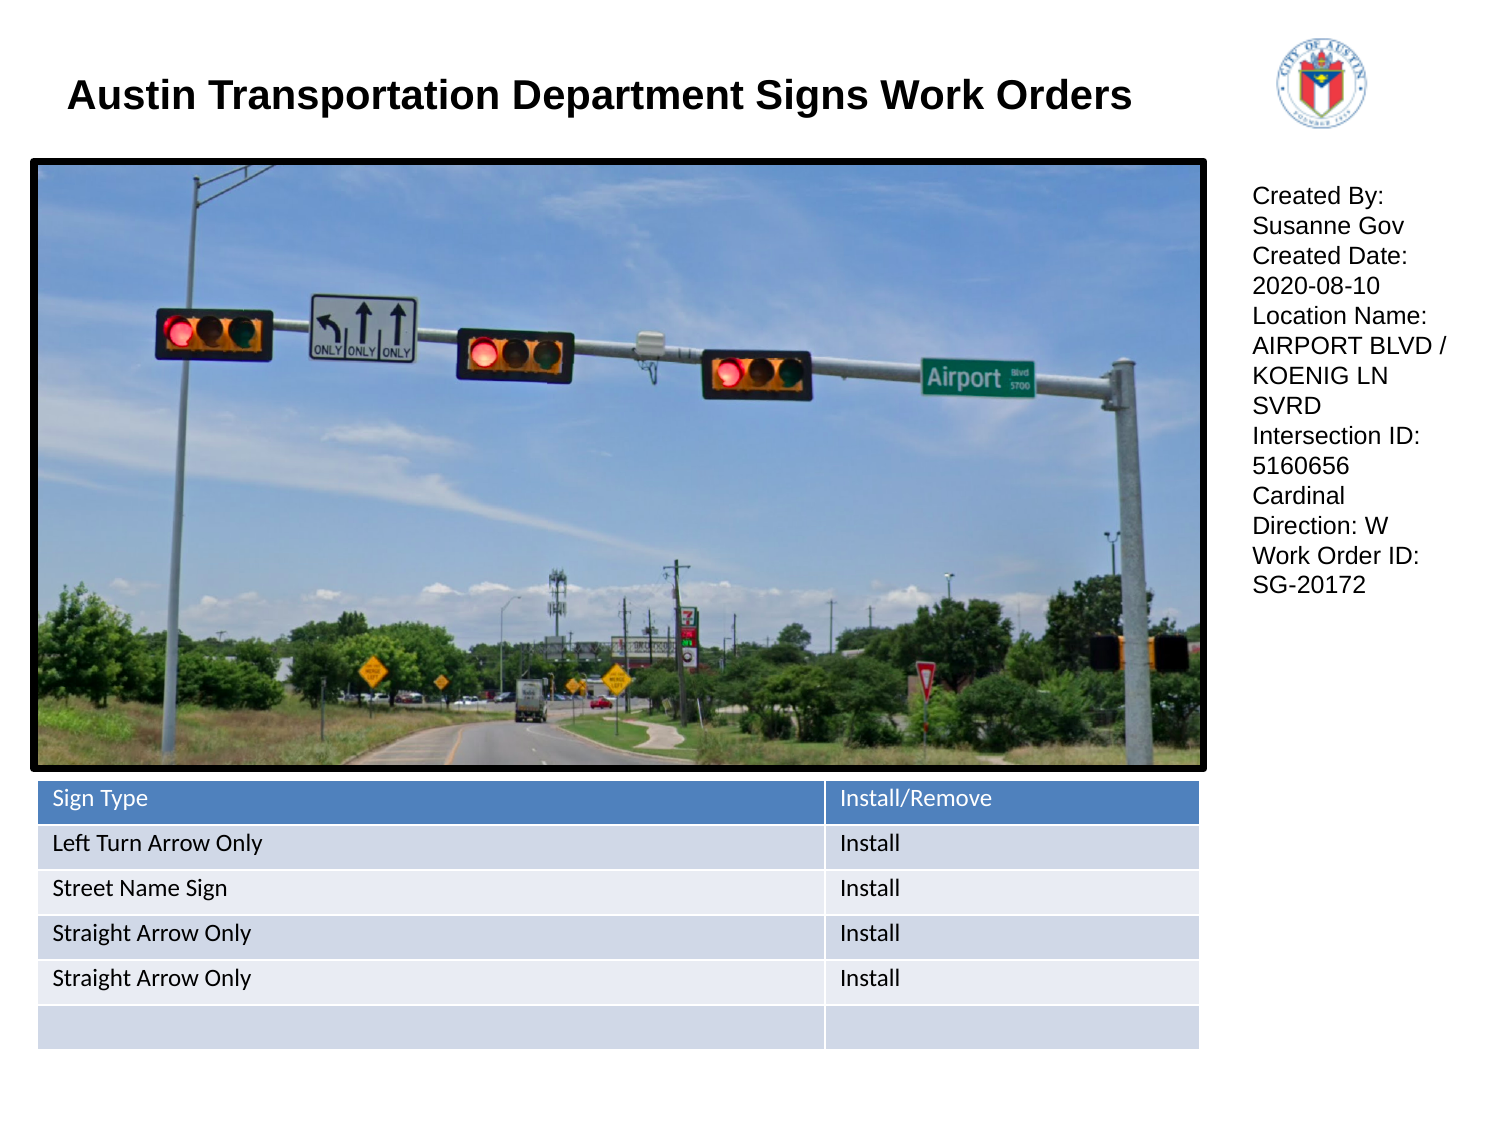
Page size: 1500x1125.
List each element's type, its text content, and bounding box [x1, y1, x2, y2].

table_cell Install [826, 871, 1199, 914]
table_cell Install [826, 826, 1199, 869]
table_cell [38, 1006, 824, 1049]
table_cell Left Turn Arrow Only [38, 826, 824, 869]
table_cell Straight Arrow Only [38, 961, 824, 1004]
table_cell [826, 1006, 1199, 1049]
text_box Created By: Susanne Gov Created Date: 2020-08-10 Location Name: AIRPORT BLVD / KOENIG LN SVRD Intersection ID: 5160656 Cardinal Direction: W Work Order ID: SG-20172 [1237, 172, 1463, 607]
table_cell Straight Arrow Only [38, 916, 824, 959]
picture [1274, 37, 1369, 132]
table_cell Install [826, 916, 1199, 959]
table_header Sign Type [38, 781, 824, 824]
table_cell Install [826, 961, 1199, 1004]
picture [37, 164, 1201, 766]
text_box Austin Transportation Department Signs Work Orders [51, 60, 1149, 125]
table_cell Street Name Sign [38, 871, 824, 914]
table_header Install/Remove [826, 781, 1199, 824]
